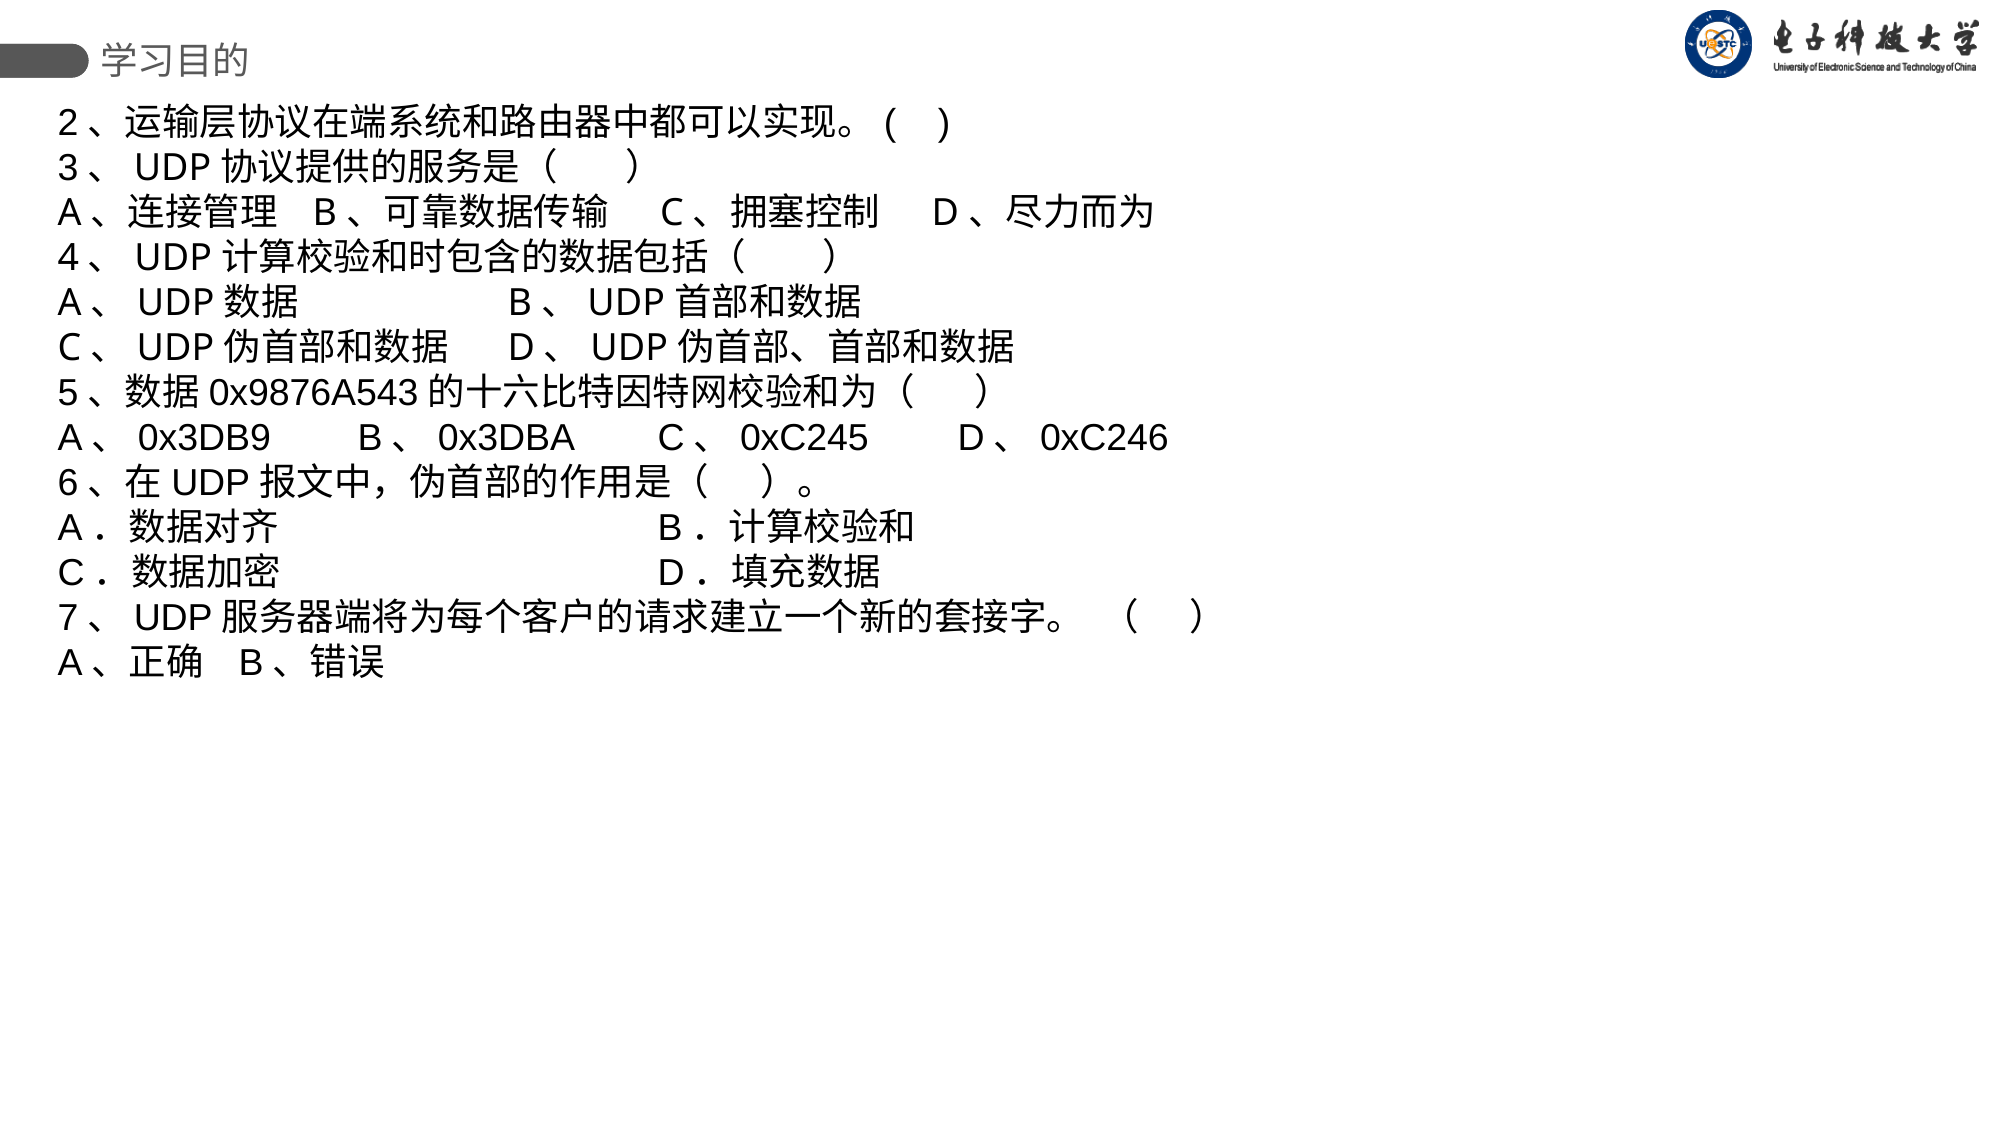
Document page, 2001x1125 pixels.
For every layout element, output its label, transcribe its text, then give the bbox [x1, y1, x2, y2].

picture [1685, 10, 1979, 78]
text_box 2、运输层协议在端系统和路由器中都可以实现。( ) 3、UDP协议提供的服务是（ ） A、连接管理 B、可靠数据传输 C、拥塞控制 D、尽力而为 4、UDP计算校验和时包含的数据包括（ ） A、UDP数据 B、UDP首部和数据 C、UDP伪首部和数据 D、UDP伪首部、首部和数据 5、数据0x9876A543的十六比特因特网校验和为（ ） A、0x3DB9 B、0x3DBA C、0xC245 D、0xC246 6、在UDP报文中，伪首部的作用是（ ）。 A．数据对齐 B．计算校验和 C．数据加密 D．填充数据 7、UDP服务器端将为每个客户的请求建立一个新的套接字。 （ ） A、正确 B、错误 [42, 91, 1945, 691]
text_box 学习目的 [100, 28, 450, 91]
